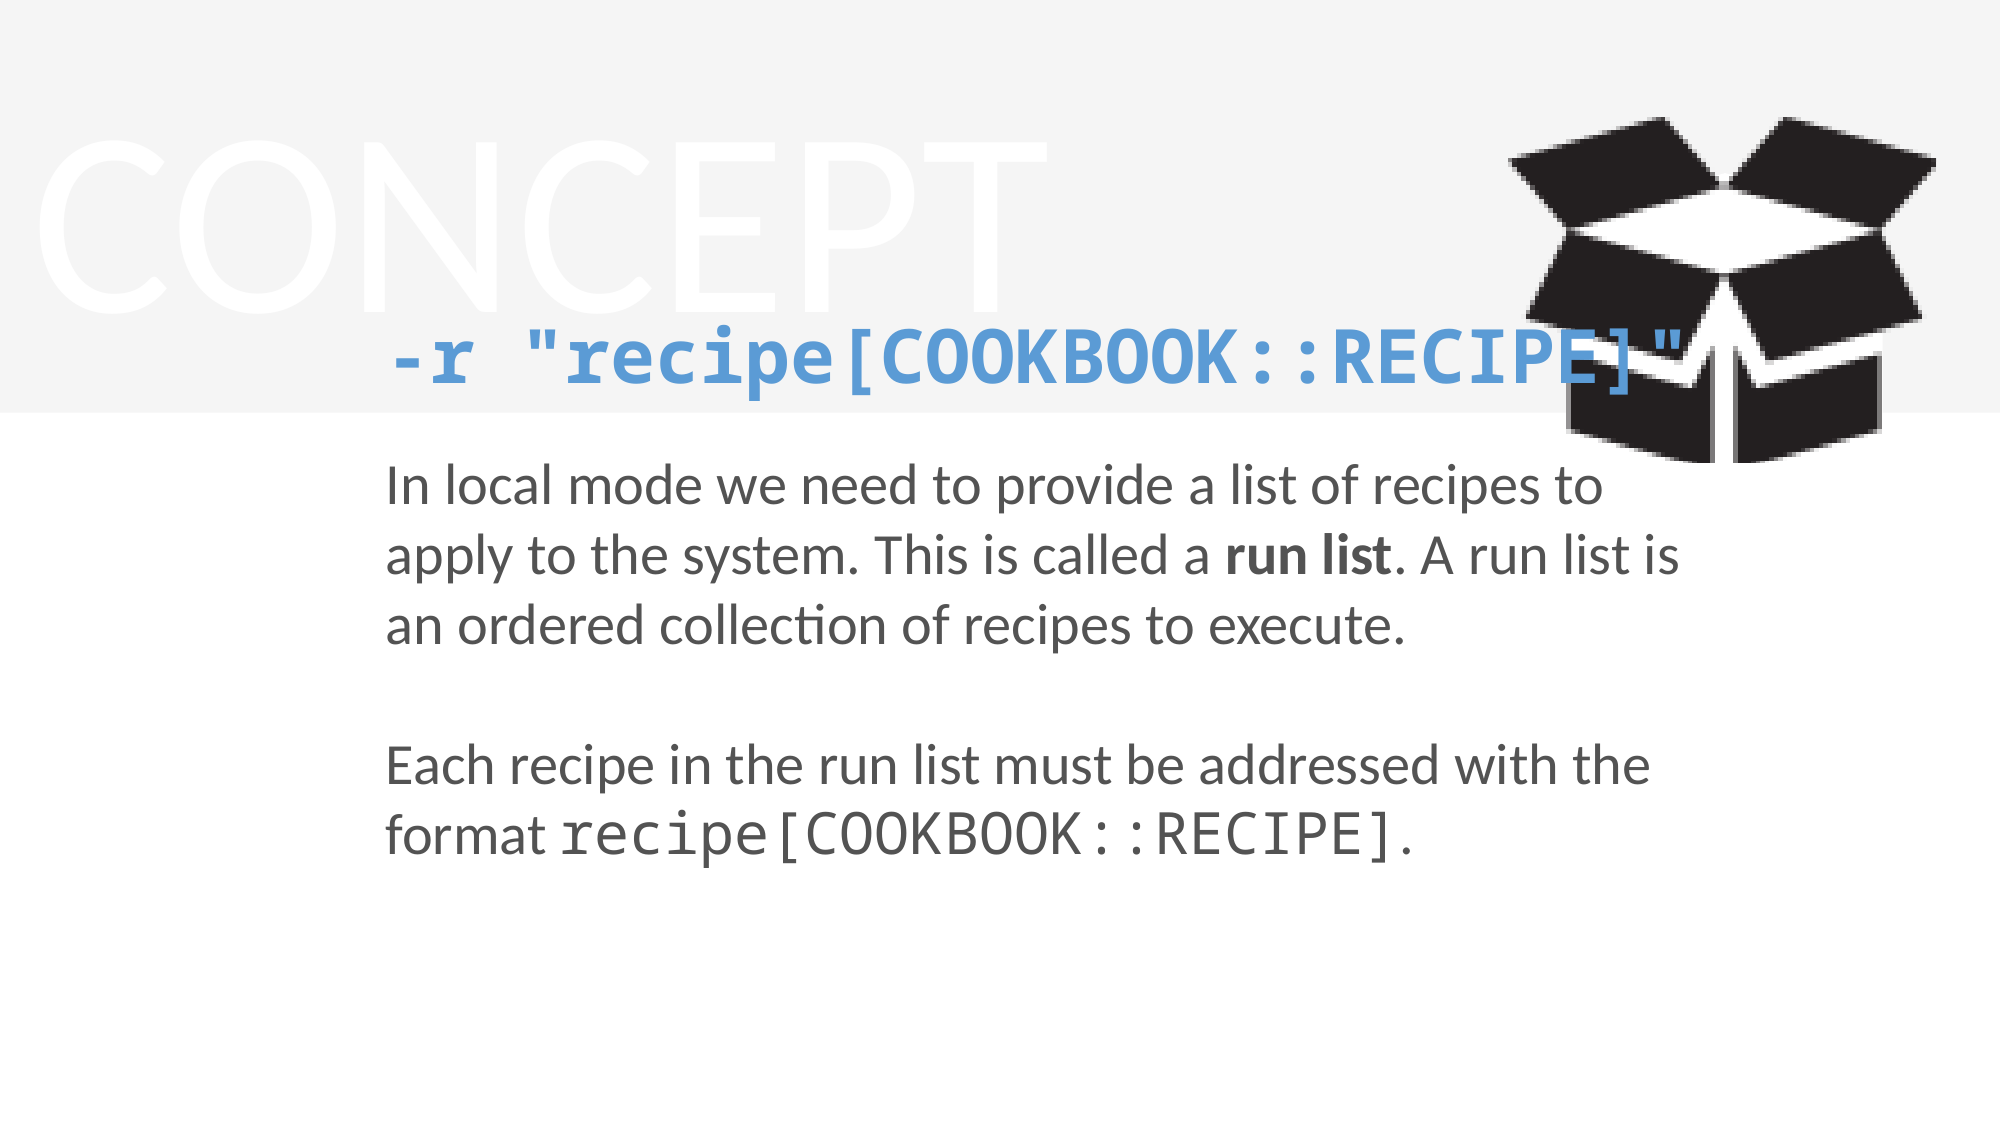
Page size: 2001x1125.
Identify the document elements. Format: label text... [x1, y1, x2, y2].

subtitle In local mode we need to provide a list of recipes to apply to the system. This is called a run list. A run list is an ordered collection of recipes to execute. Each recipe in the run list must be addressed with the format recipe[COOKBOOK::RECIPE]. [370, 431, 1721, 971]
title -r "recipe[COOKBOOK::RECIPE]" [370, 307, 1731, 412]
